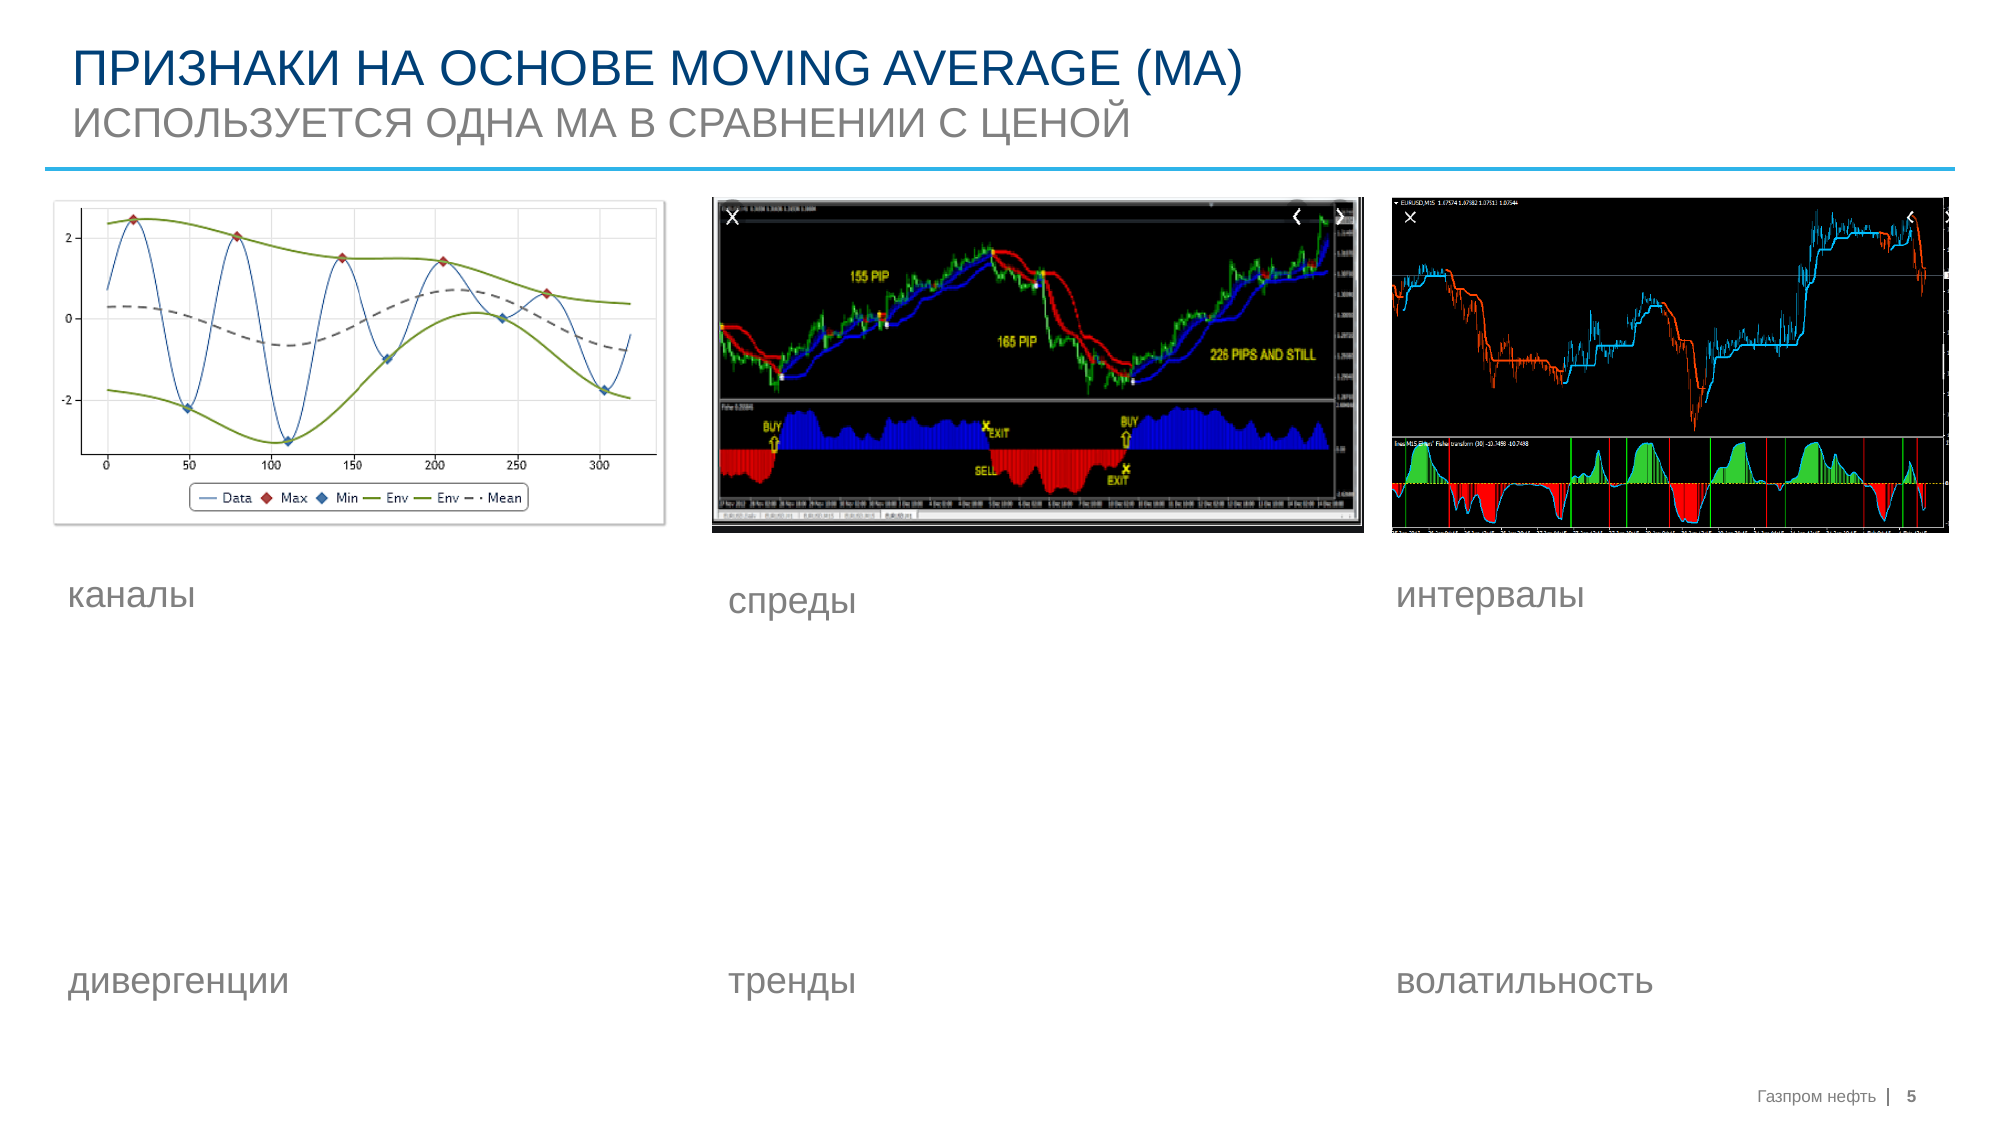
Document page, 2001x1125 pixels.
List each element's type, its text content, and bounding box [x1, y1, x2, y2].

text_box тренды [713, 948, 872, 1009]
text_box спреды [713, 568, 872, 629]
text_box каналы [52, 562, 211, 623]
text_box волатильность [1381, 948, 1670, 1009]
picture [51, 197, 669, 534]
picture [712, 197, 1365, 534]
text_box ПРИЗНАКИ НА ОСНОВЕ MOVING AVERAGE (MA) ИСПОЛЬЗУЕТСЯ ОДНА MA В СРАВНЕНИИ С ЦЕНОЙ [57, 28, 1260, 153]
text_box дивергенции [53, 948, 305, 1009]
text_box интервалы [1381, 562, 1600, 623]
picture [1391, 197, 1949, 534]
